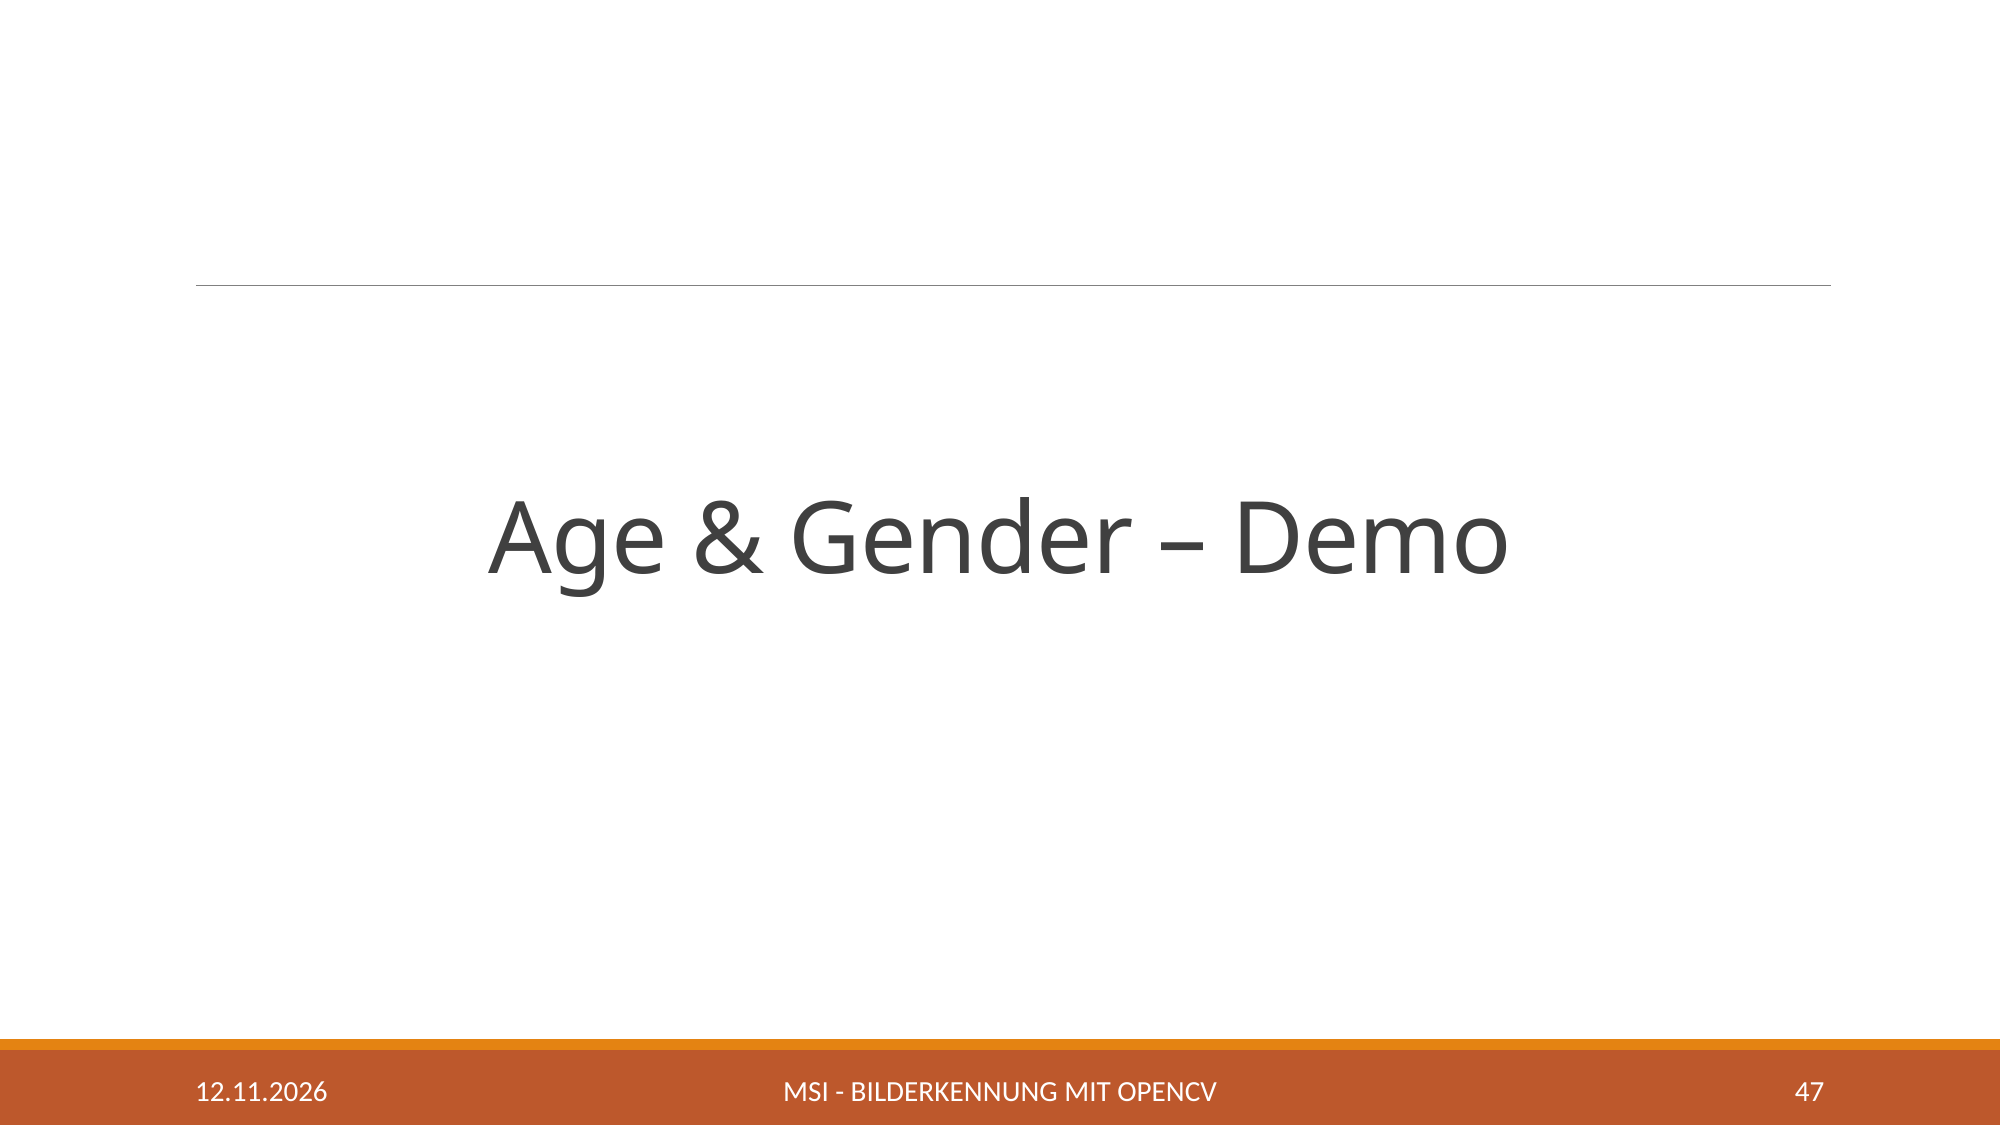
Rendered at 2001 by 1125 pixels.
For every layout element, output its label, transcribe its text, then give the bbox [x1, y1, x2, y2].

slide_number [180, 1059, 586, 1120]
title Age & Gender – Demo [137, 384, 1863, 602]
slide_number 47 [1624, 1059, 1840, 1120]
footer MSI - Bilderkennung mit OpenCV [604, 1059, 1396, 1120]
